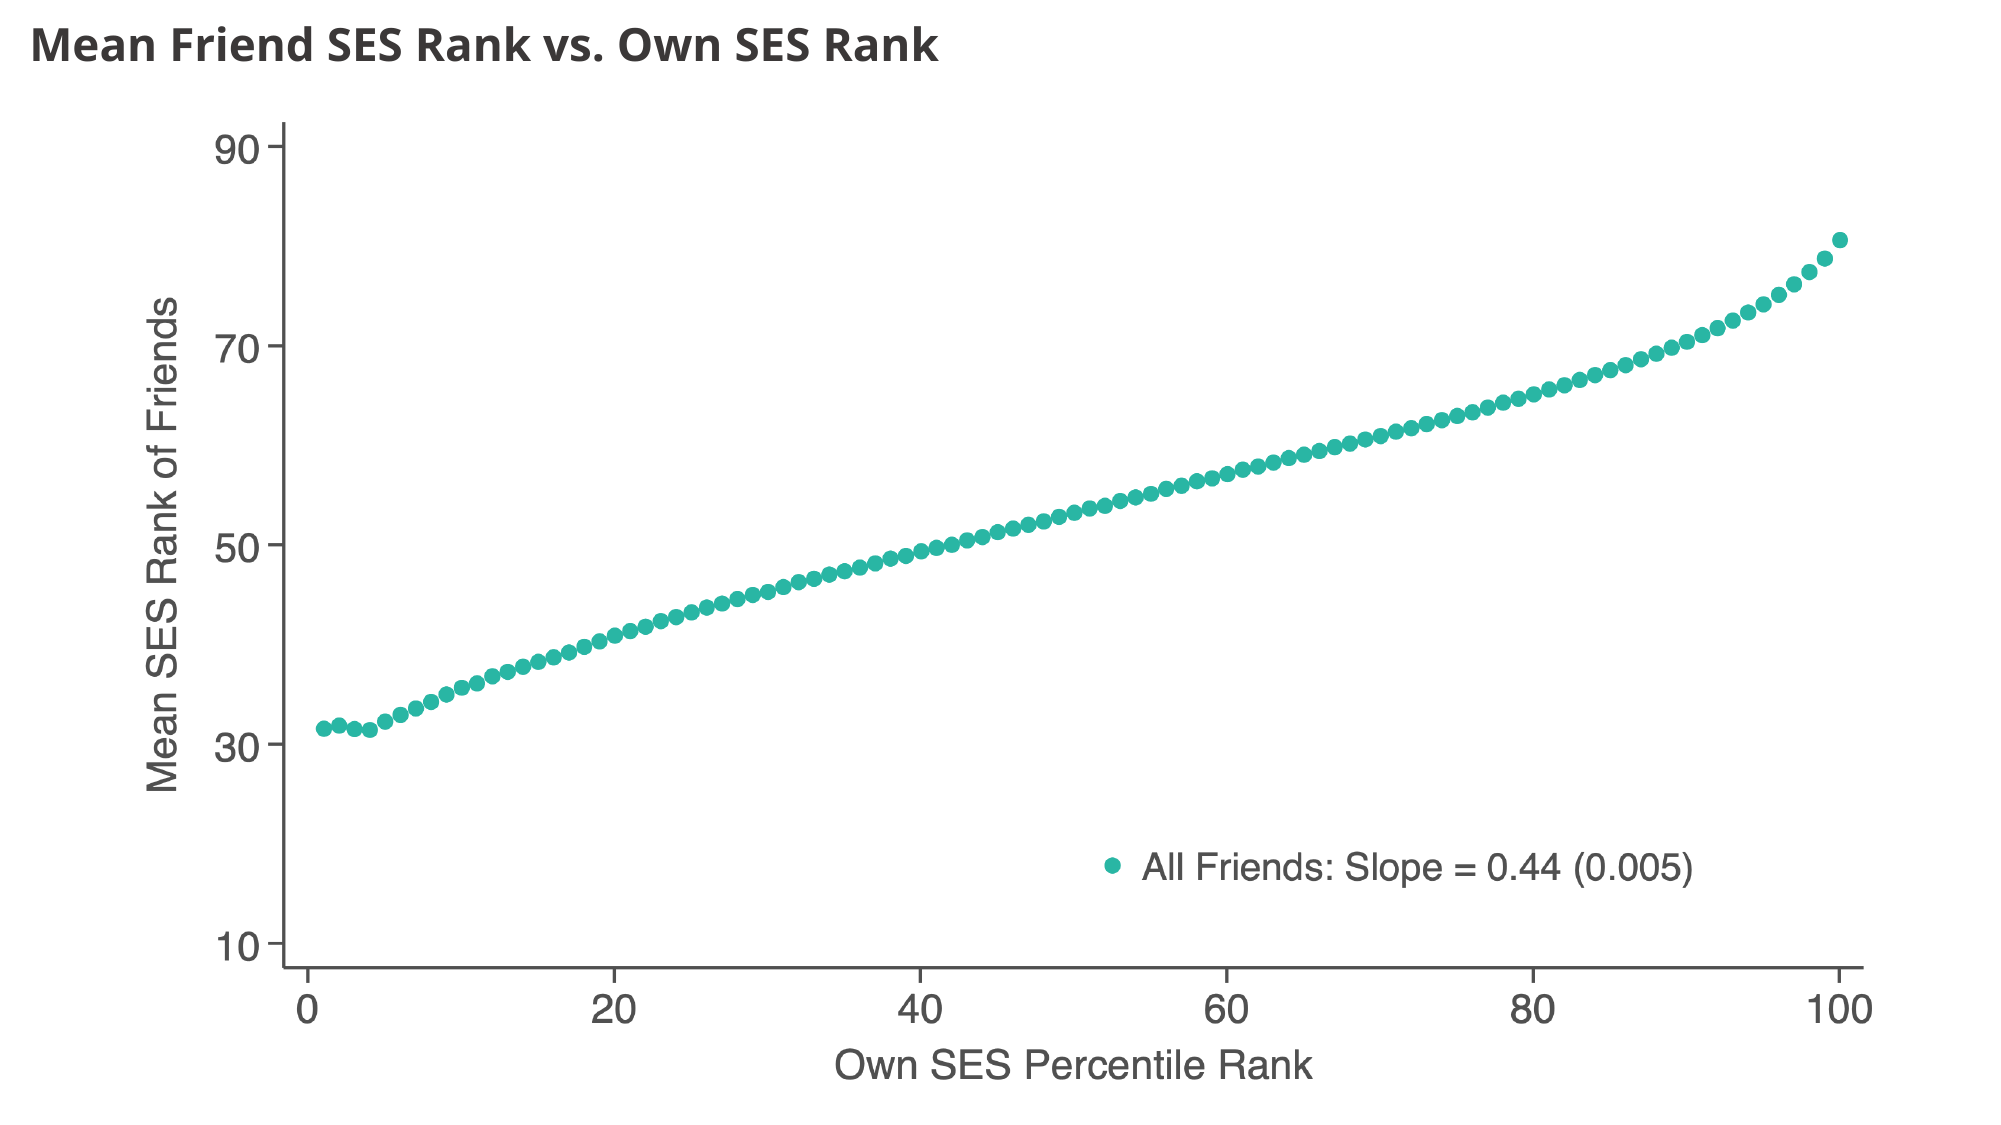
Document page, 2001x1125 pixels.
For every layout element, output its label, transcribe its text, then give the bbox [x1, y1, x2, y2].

text_box Mean Friend SES Rank vs. Own SES Rank [29, 16, 1886, 72]
picture [112, 43, 1887, 1125]
